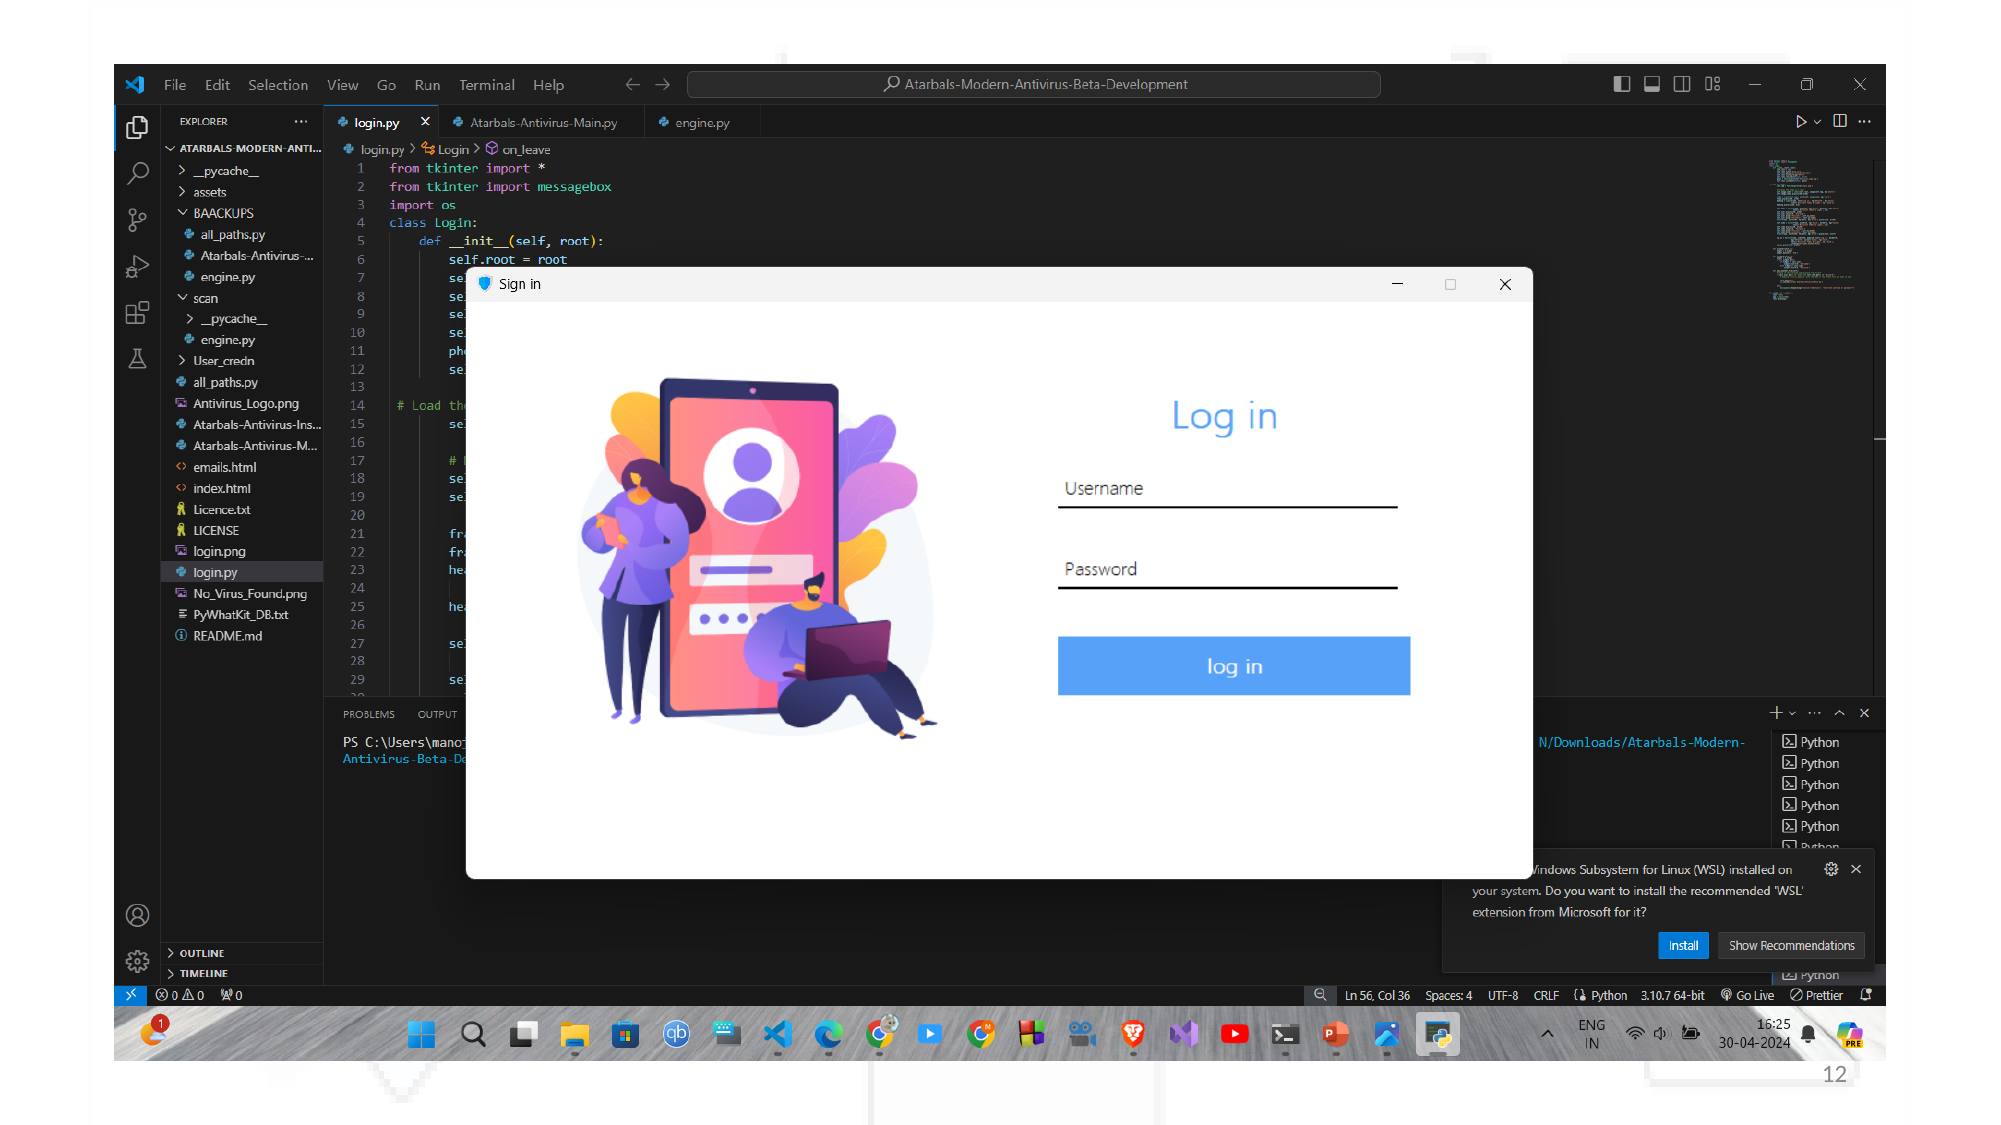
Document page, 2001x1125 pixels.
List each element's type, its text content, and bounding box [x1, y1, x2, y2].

picture [113, 63, 1886, 1062]
slide_number 12 [1412, 1069, 1863, 1103]
